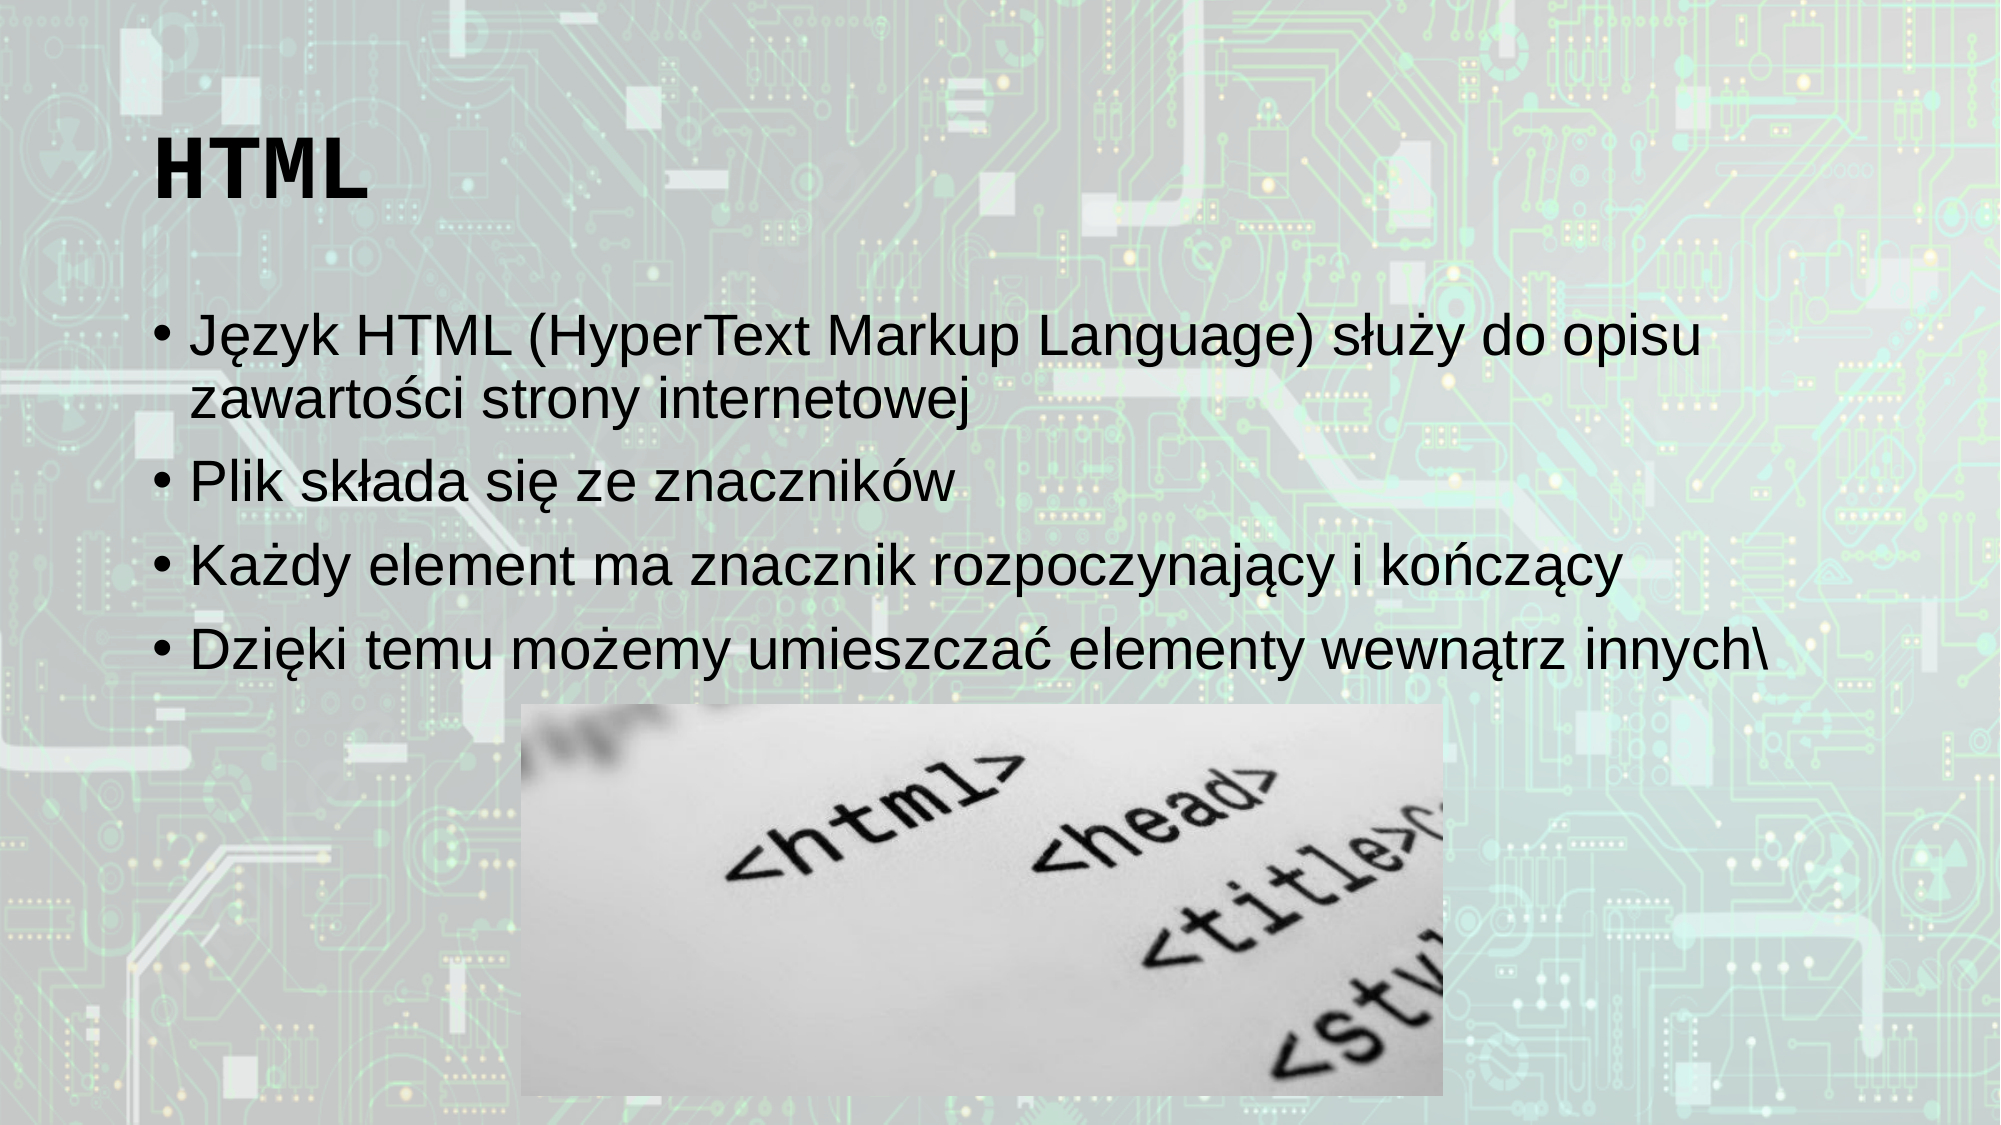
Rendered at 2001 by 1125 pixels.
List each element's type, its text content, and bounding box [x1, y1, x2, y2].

picture [521, 704, 1443, 1096]
subtitle Język HTML (HyperText Markup Language) służy do opisu zawartości strony internetowej Plik składa się ze znaczników Każdy element ma znacznik rozpoczynający i kończący Dzięki temu możemy umieszczać elementy wewnątrz innych\ [137, 297, 1863, 1029]
title HTML [137, 59, 1863, 278]
